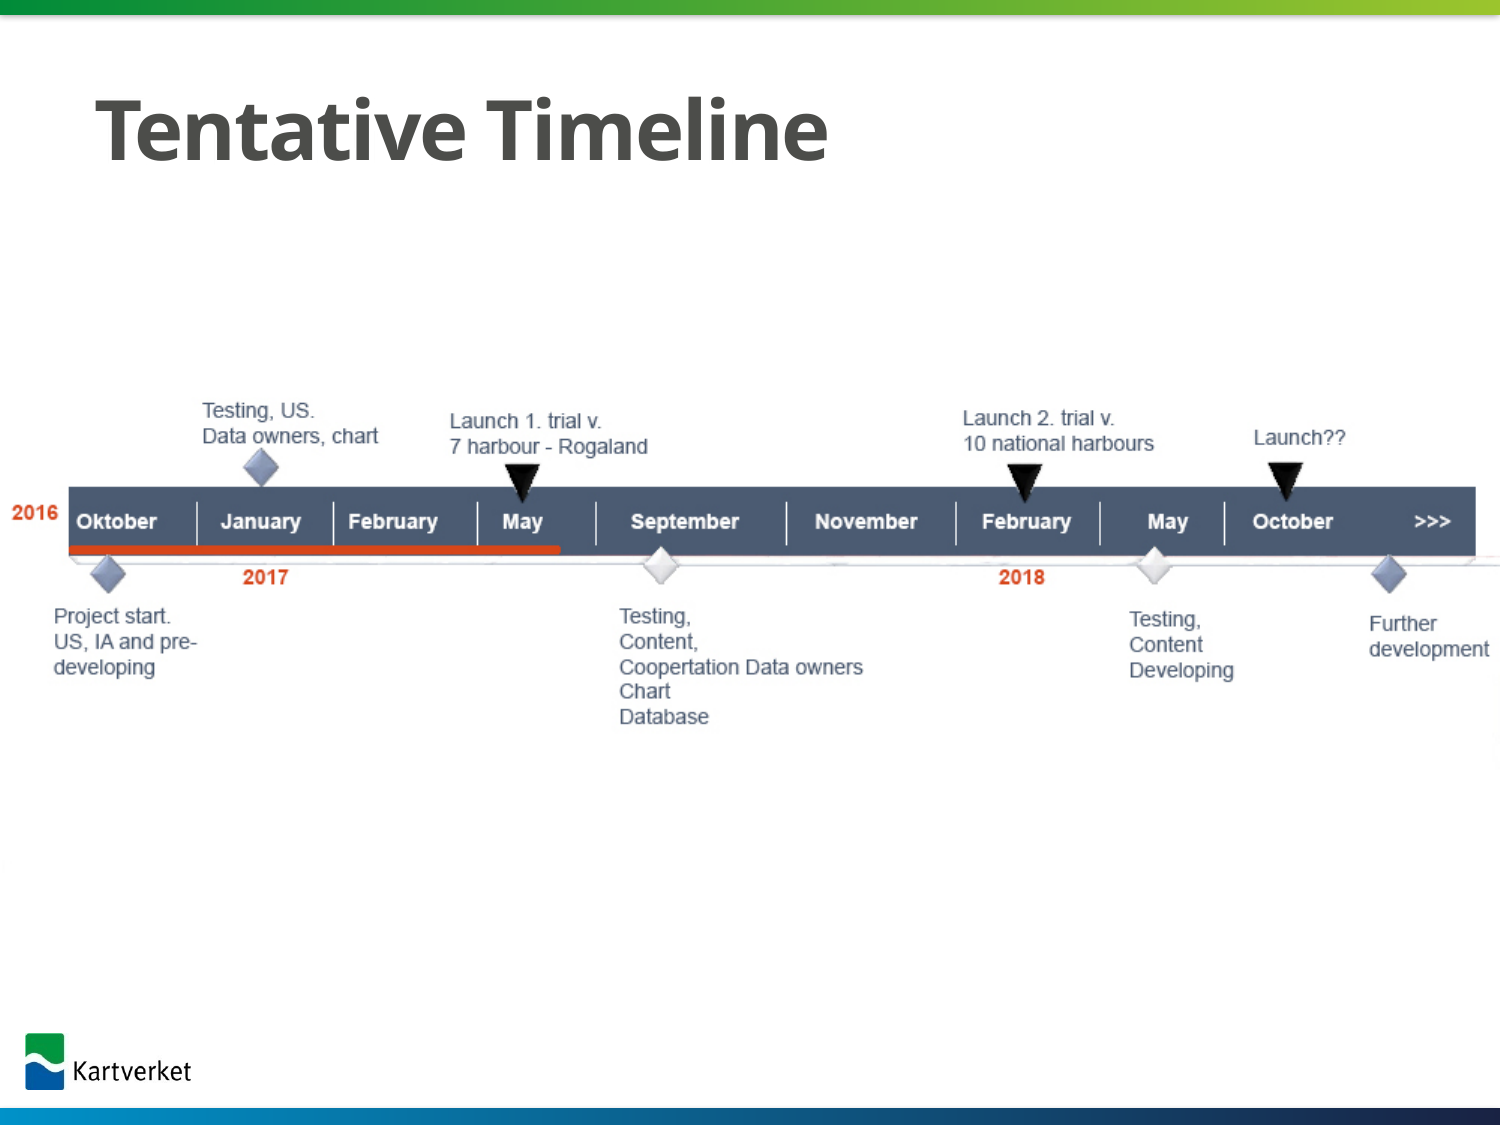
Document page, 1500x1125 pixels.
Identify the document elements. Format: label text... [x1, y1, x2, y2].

picture [25, 1033, 191, 1090]
title Tentative Timeline [94, 88, 1394, 311]
picture [0, 396, 1500, 1005]
